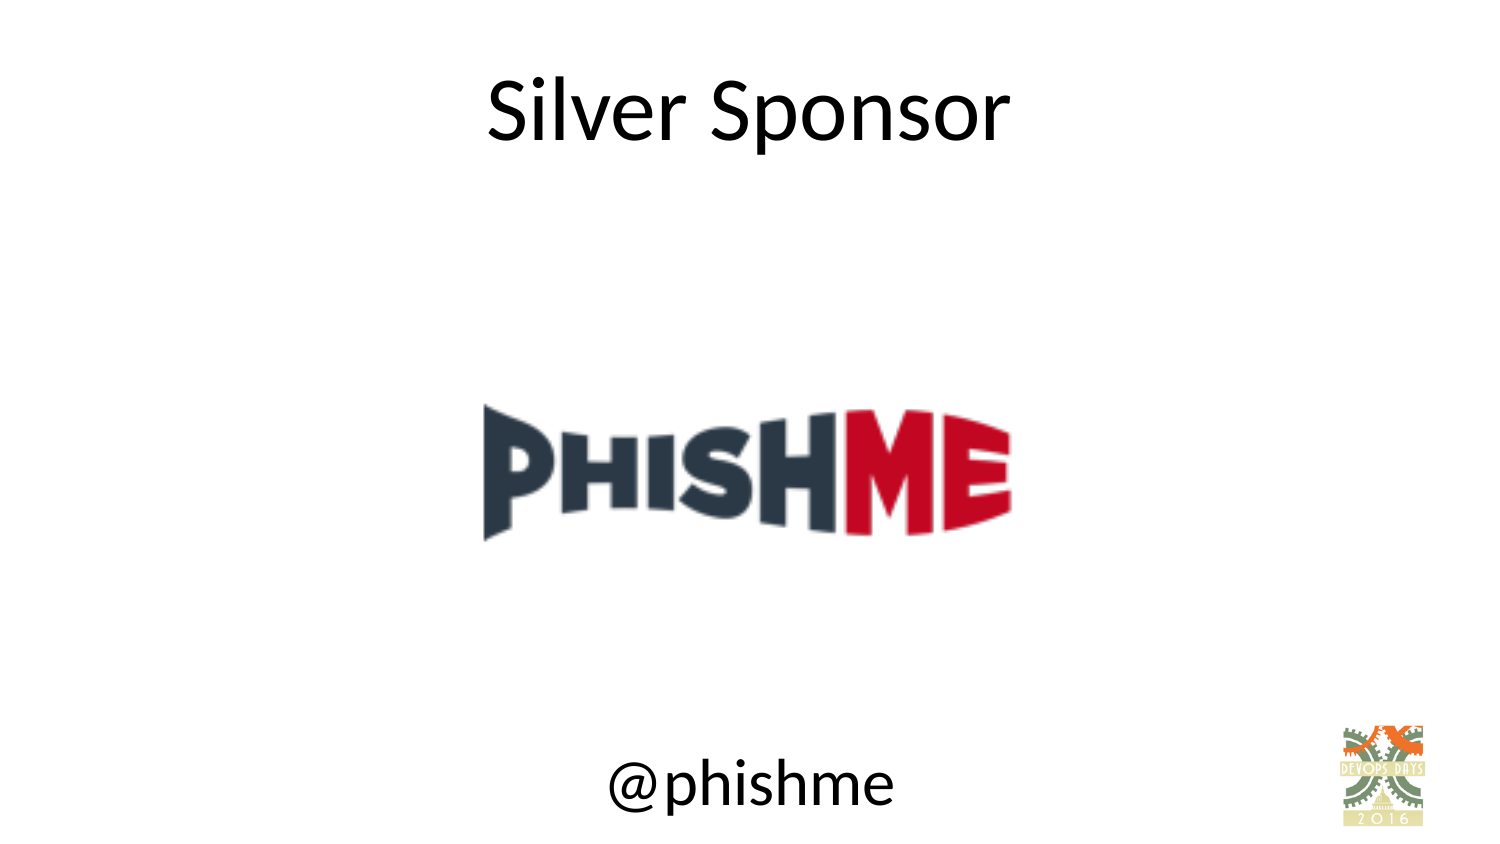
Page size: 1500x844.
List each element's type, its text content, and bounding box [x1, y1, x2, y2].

title Silver Sponsor [75, 33, 1425, 175]
text_box @phishme [494, 763, 1006, 827]
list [74, 196, 1426, 754]
picture [1336, 716, 1430, 837]
